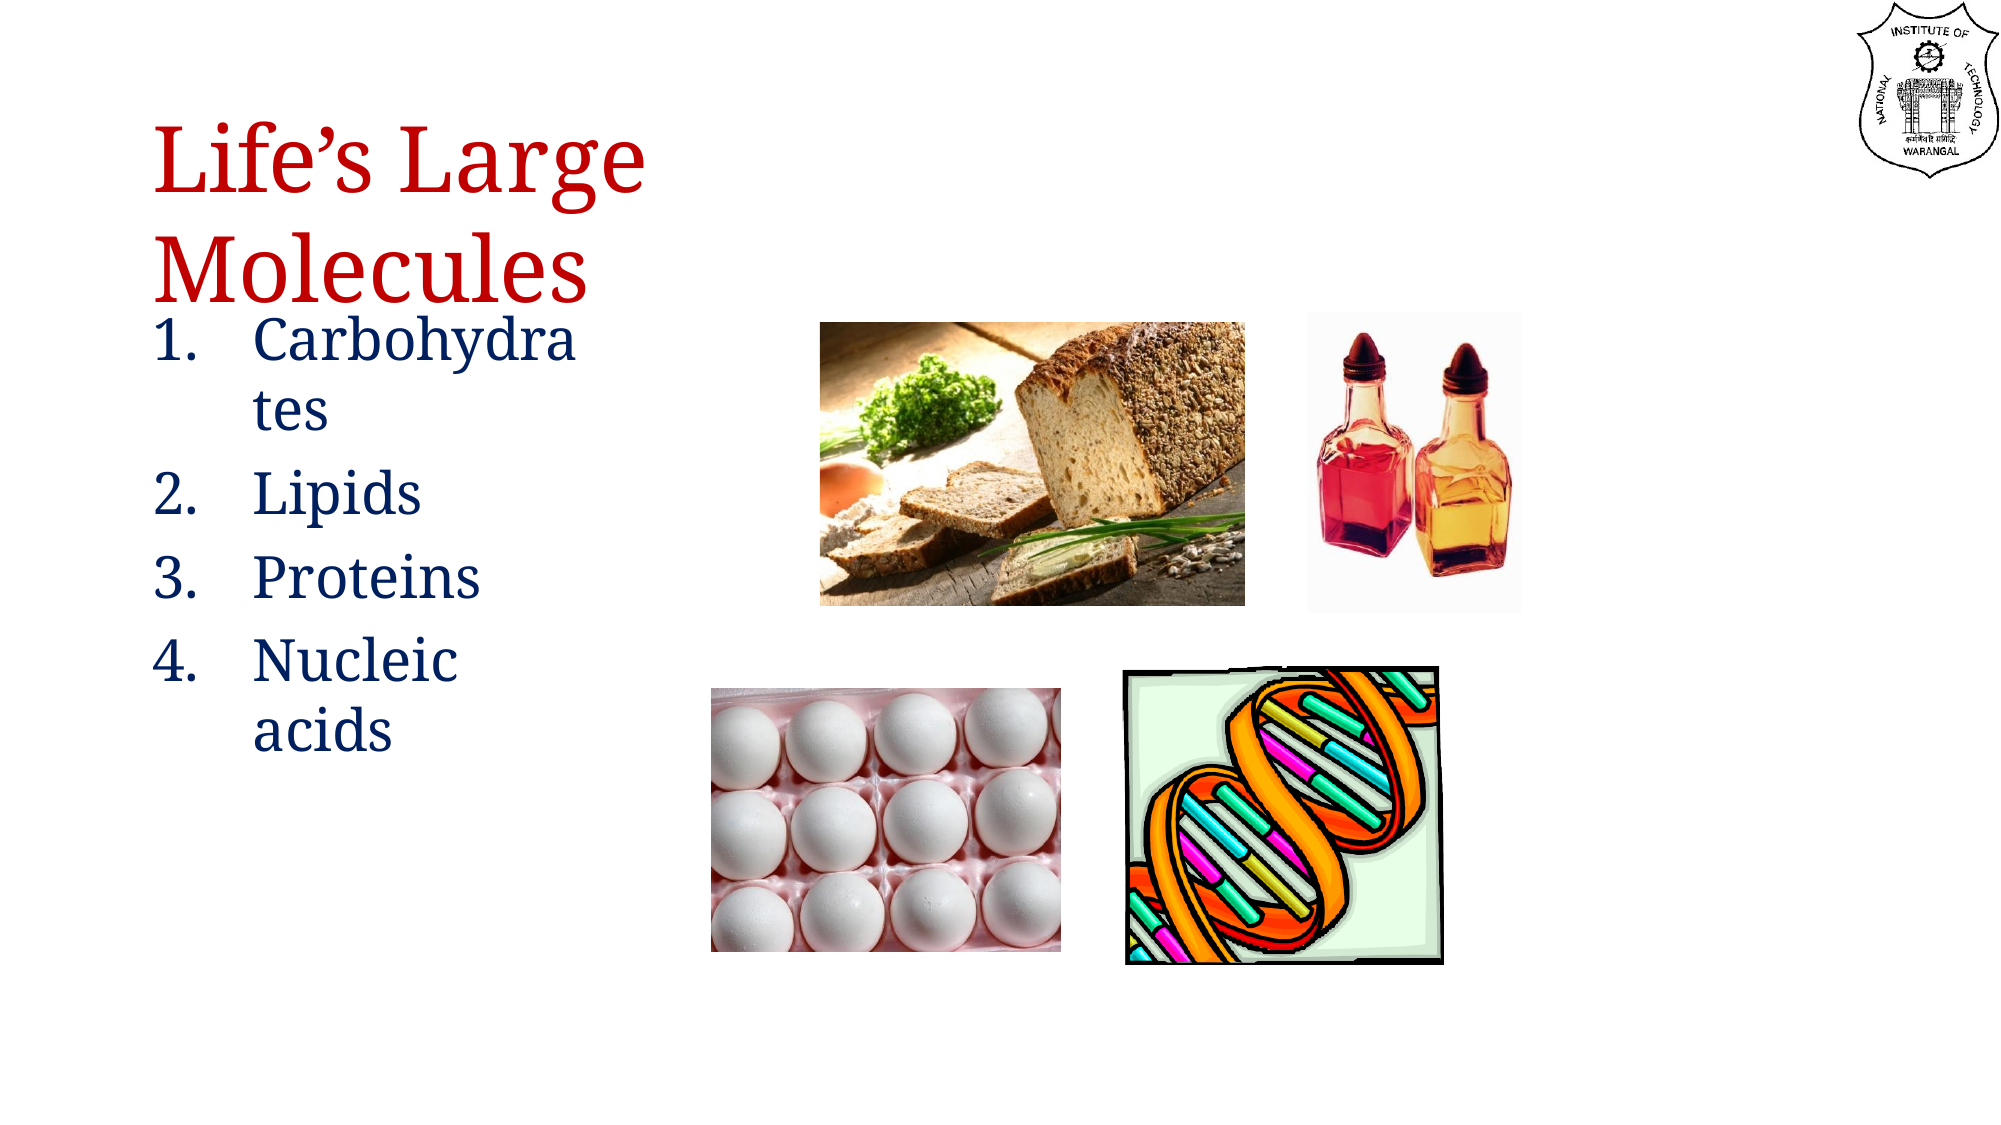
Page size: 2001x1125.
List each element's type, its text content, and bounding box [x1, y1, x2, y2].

text_box Carbohydrates Lipids Proteins Nucleic acids [150, 286, 582, 764]
text_box [711, 688, 1061, 952]
text_box [1307, 312, 1522, 613]
text_box [1122, 666, 1444, 965]
text_box [819, 322, 1245, 606]
title Life’s Large Molecules [150, 99, 948, 322]
picture [1856, 1, 2000, 179]
